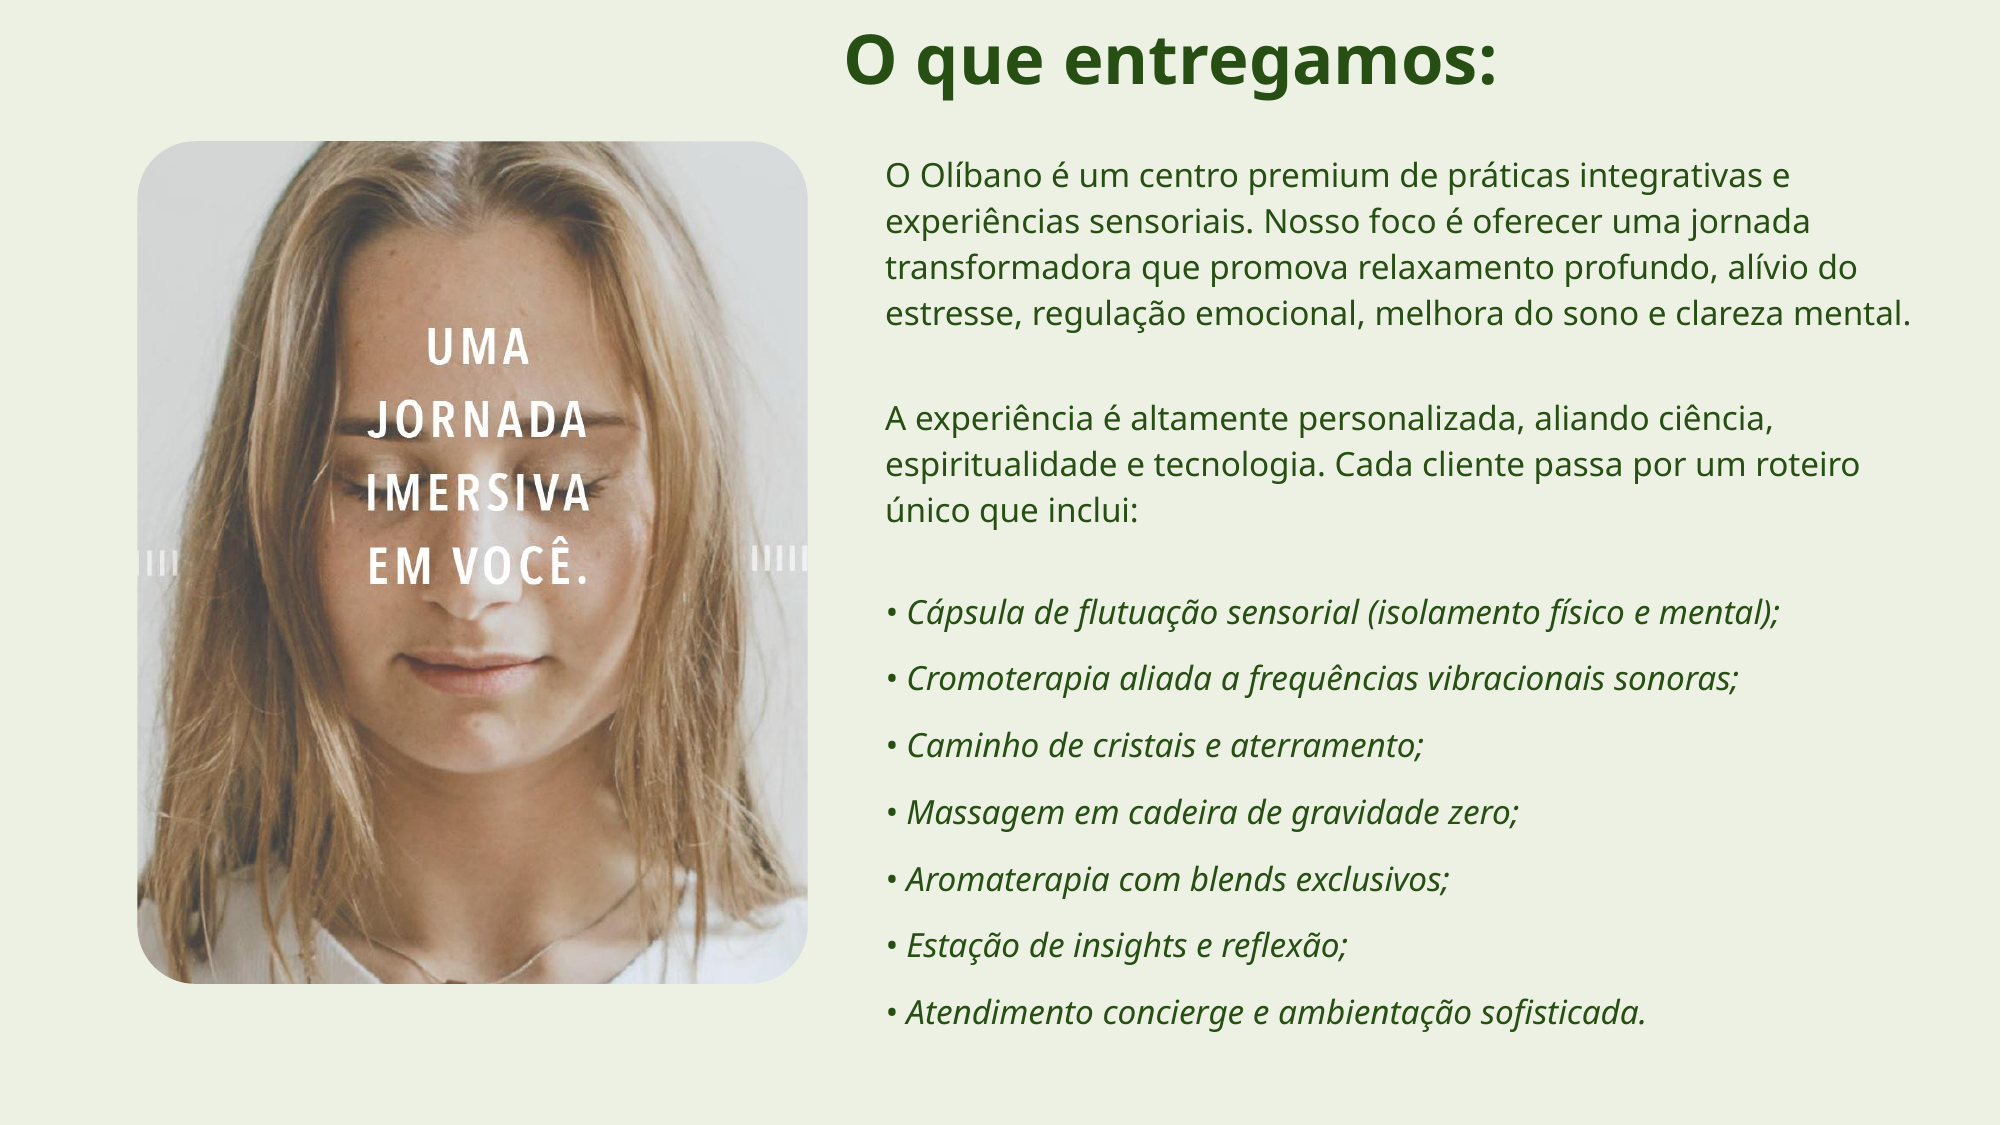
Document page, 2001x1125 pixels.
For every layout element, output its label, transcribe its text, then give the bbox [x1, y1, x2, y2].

subtitle O que entregamos: [828, 17, 1844, 113]
title [828, 133, 2000, 1125]
picture [137, 140, 808, 985]
text_box O Olíbano é um centro premium de práticas integrativas e experiências sensoriais. Nosso foco é oferecer uma jornada transformadora que promova relaxamento profundo, alívio do estresse, regulação emocional, melhora do sono e clareza mental. A experiência é altamente personalizada, aliando ciência, espiritualidade e tecnologia. Cada cliente passa por um roteiro único que inclui: • Cápsula de flutuação sensorial (isolamento físico e mental); • Cromoterapia aliada a frequências vibracionais sonoras; • Caminho de cristais e aterramento; • Massagem em cadeira de gravidade zero; • Aromaterapia com blends exclusivos; • Estação de insights e reflexão; • Atendimento concierge e ambientação sofisticada. [870, 141, 1961, 1039]
